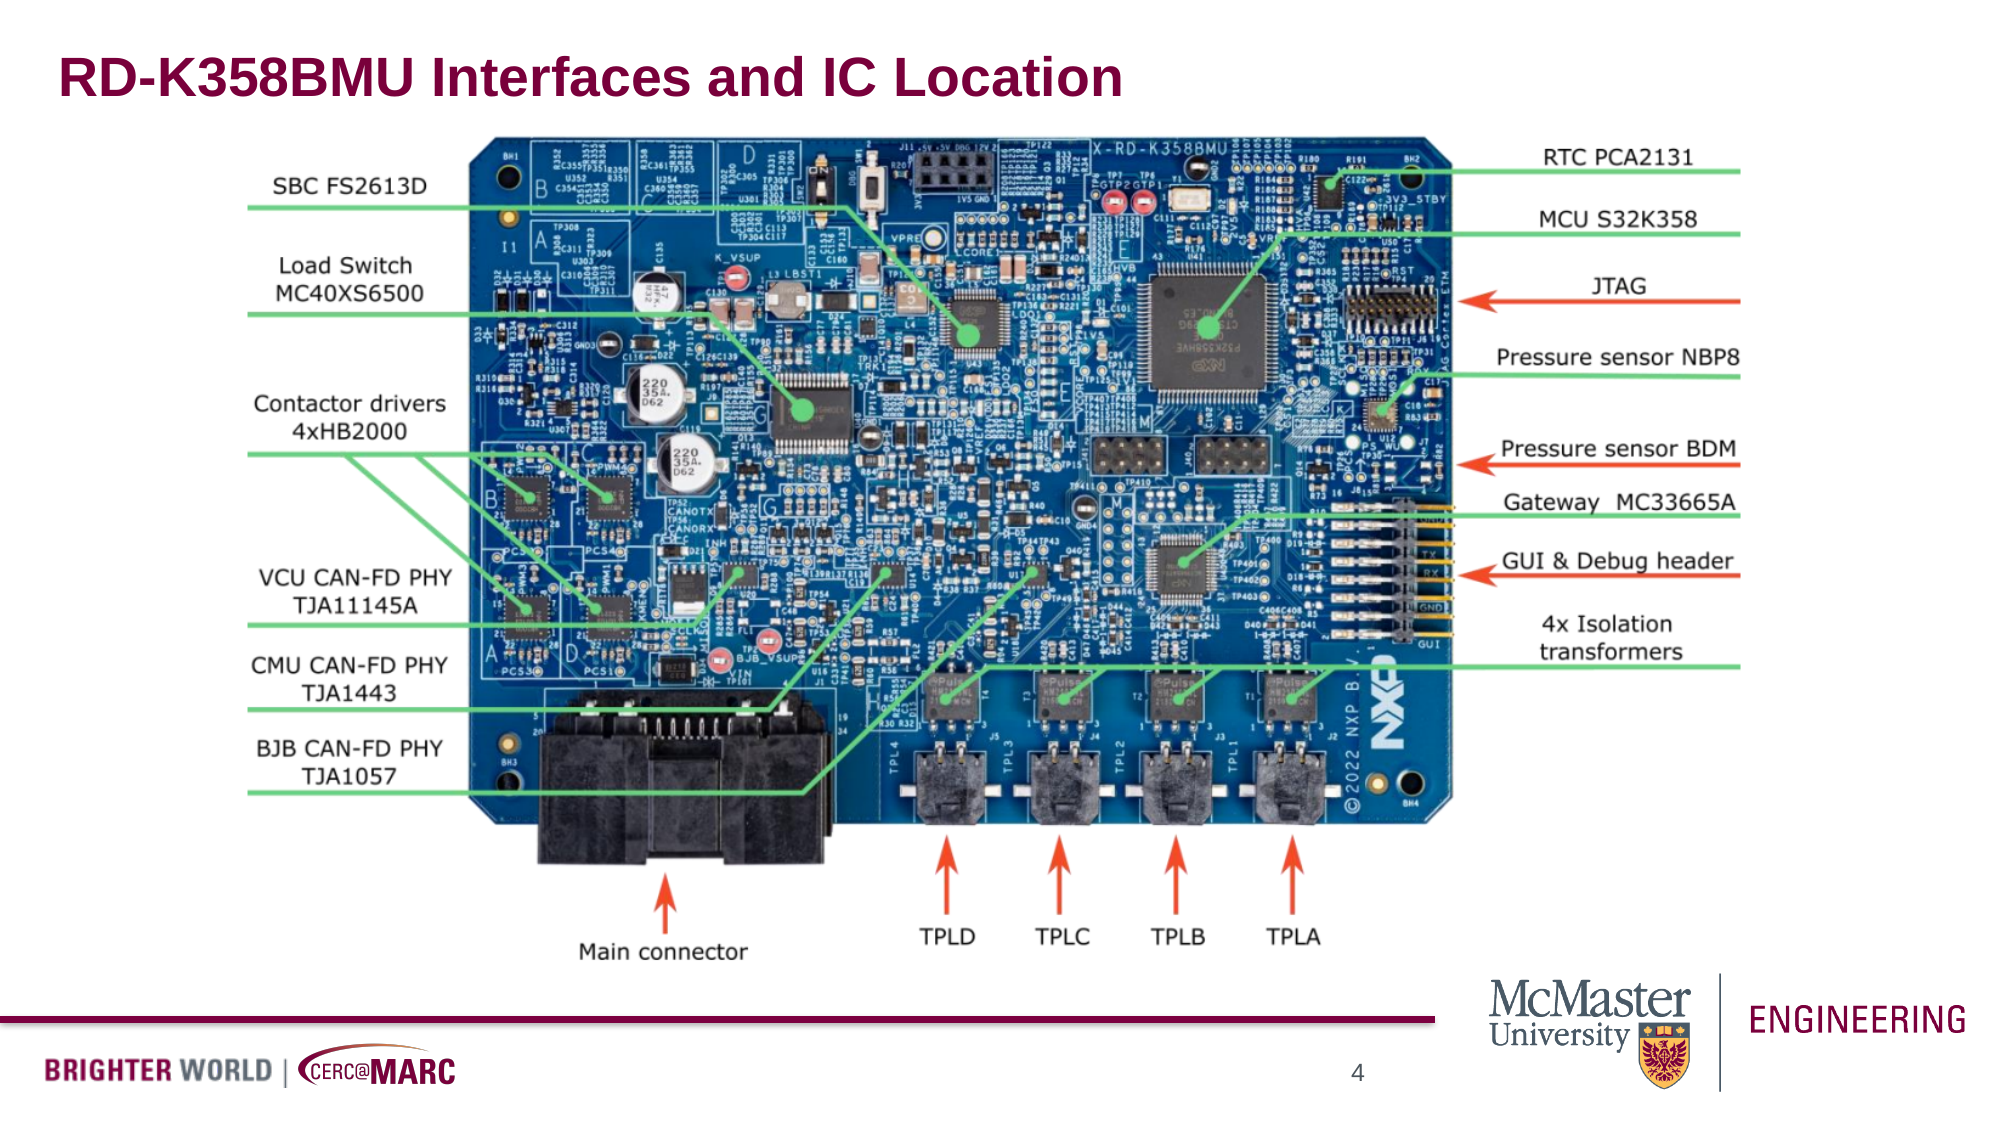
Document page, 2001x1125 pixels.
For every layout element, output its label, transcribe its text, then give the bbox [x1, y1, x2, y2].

title RD-K358BMU Interfaces and IC Location [43, 0, 1965, 106]
picture [43, 1031, 465, 1097]
picture [1488, 973, 1965, 1092]
slide_number 4 [1260, 1041, 1365, 1101]
picture [227, 104, 1771, 972]
